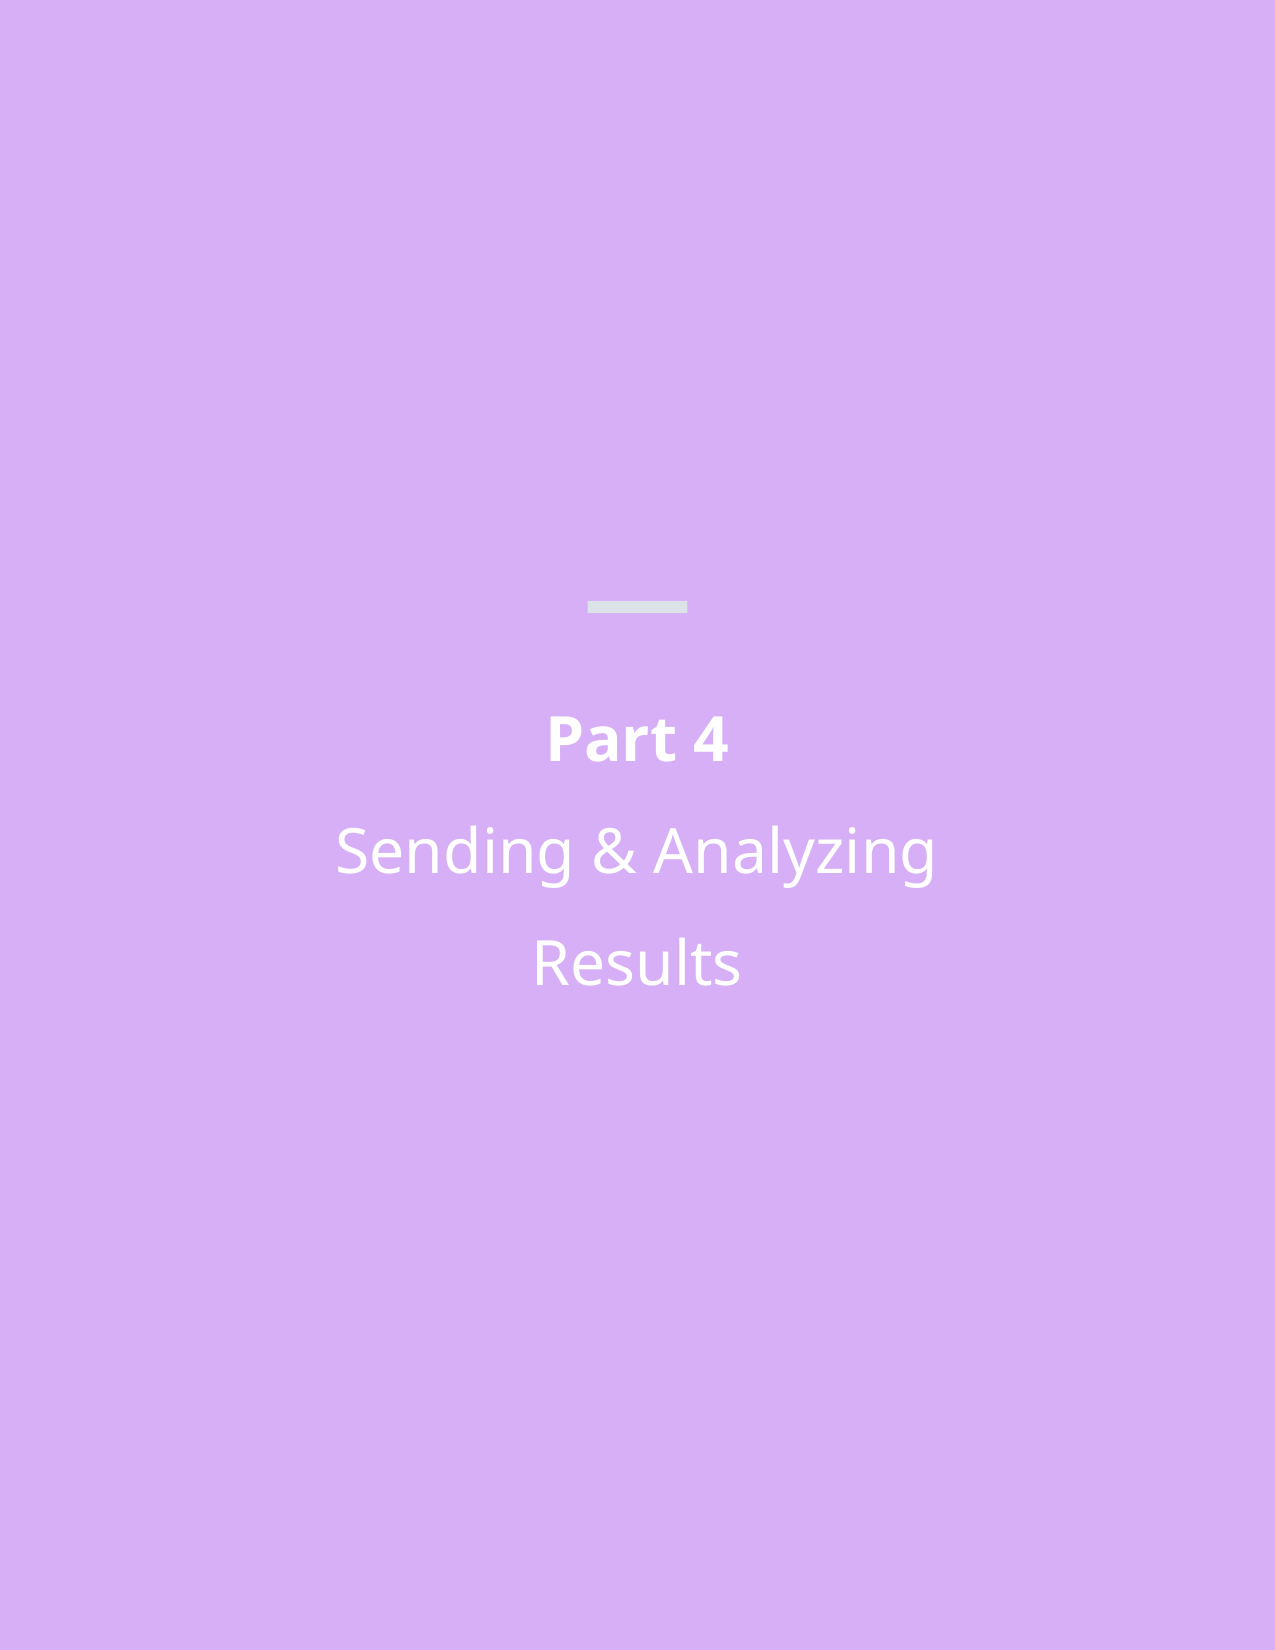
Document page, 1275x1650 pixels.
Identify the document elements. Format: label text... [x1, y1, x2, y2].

text_box Part 4 Sending & Analyzing Results [296, 656, 979, 1061]
text_box [587, 600, 688, 614]
